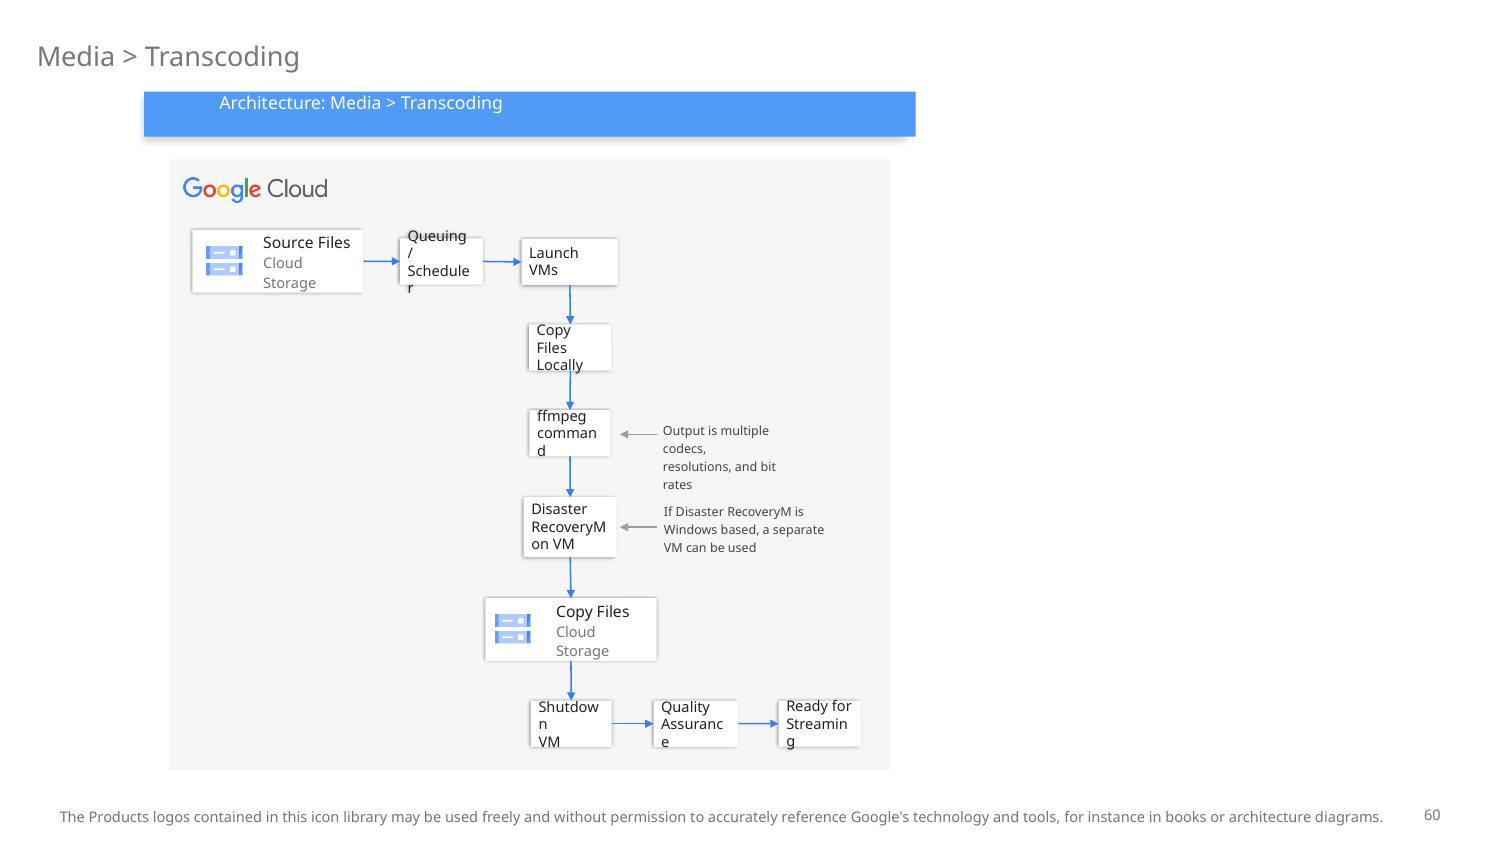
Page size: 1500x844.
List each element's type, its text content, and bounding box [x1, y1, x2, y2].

subtitle Media > Transcoding [21, 0, 1469, 88]
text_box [396, 263, 567, 290]
text_box Launch VMs [521, 238, 619, 286]
text_box Ready for Streaming [778, 700, 861, 747]
picture [495, 614, 532, 644]
text_box Output is multiple codecs, resolutions, and bit rates [662, 419, 809, 449]
text_box Shutdown VM [530, 700, 612, 747]
text_box Quality Assurance [653, 700, 739, 747]
text_box Source Files Cloud Storage [192, 229, 364, 293]
text_box [169, 159, 891, 771]
text_box Queuing / Scheduler [400, 238, 484, 285]
text_box ffmpeg command [529, 410, 611, 457]
text_box Copy Files Cloud Storage [485, 598, 657, 661]
text_box Copy Files Locally [529, 324, 612, 371]
text_box Architecture: Media > Transcoding [144, 91, 916, 137]
text_box Disaster RecoveryM on VM [523, 497, 617, 558]
picture [173, 164, 335, 218]
picture [206, 246, 243, 276]
text_box If Disaster RecoveryM is Windows based, a separate VM can be used [663, 500, 836, 554]
